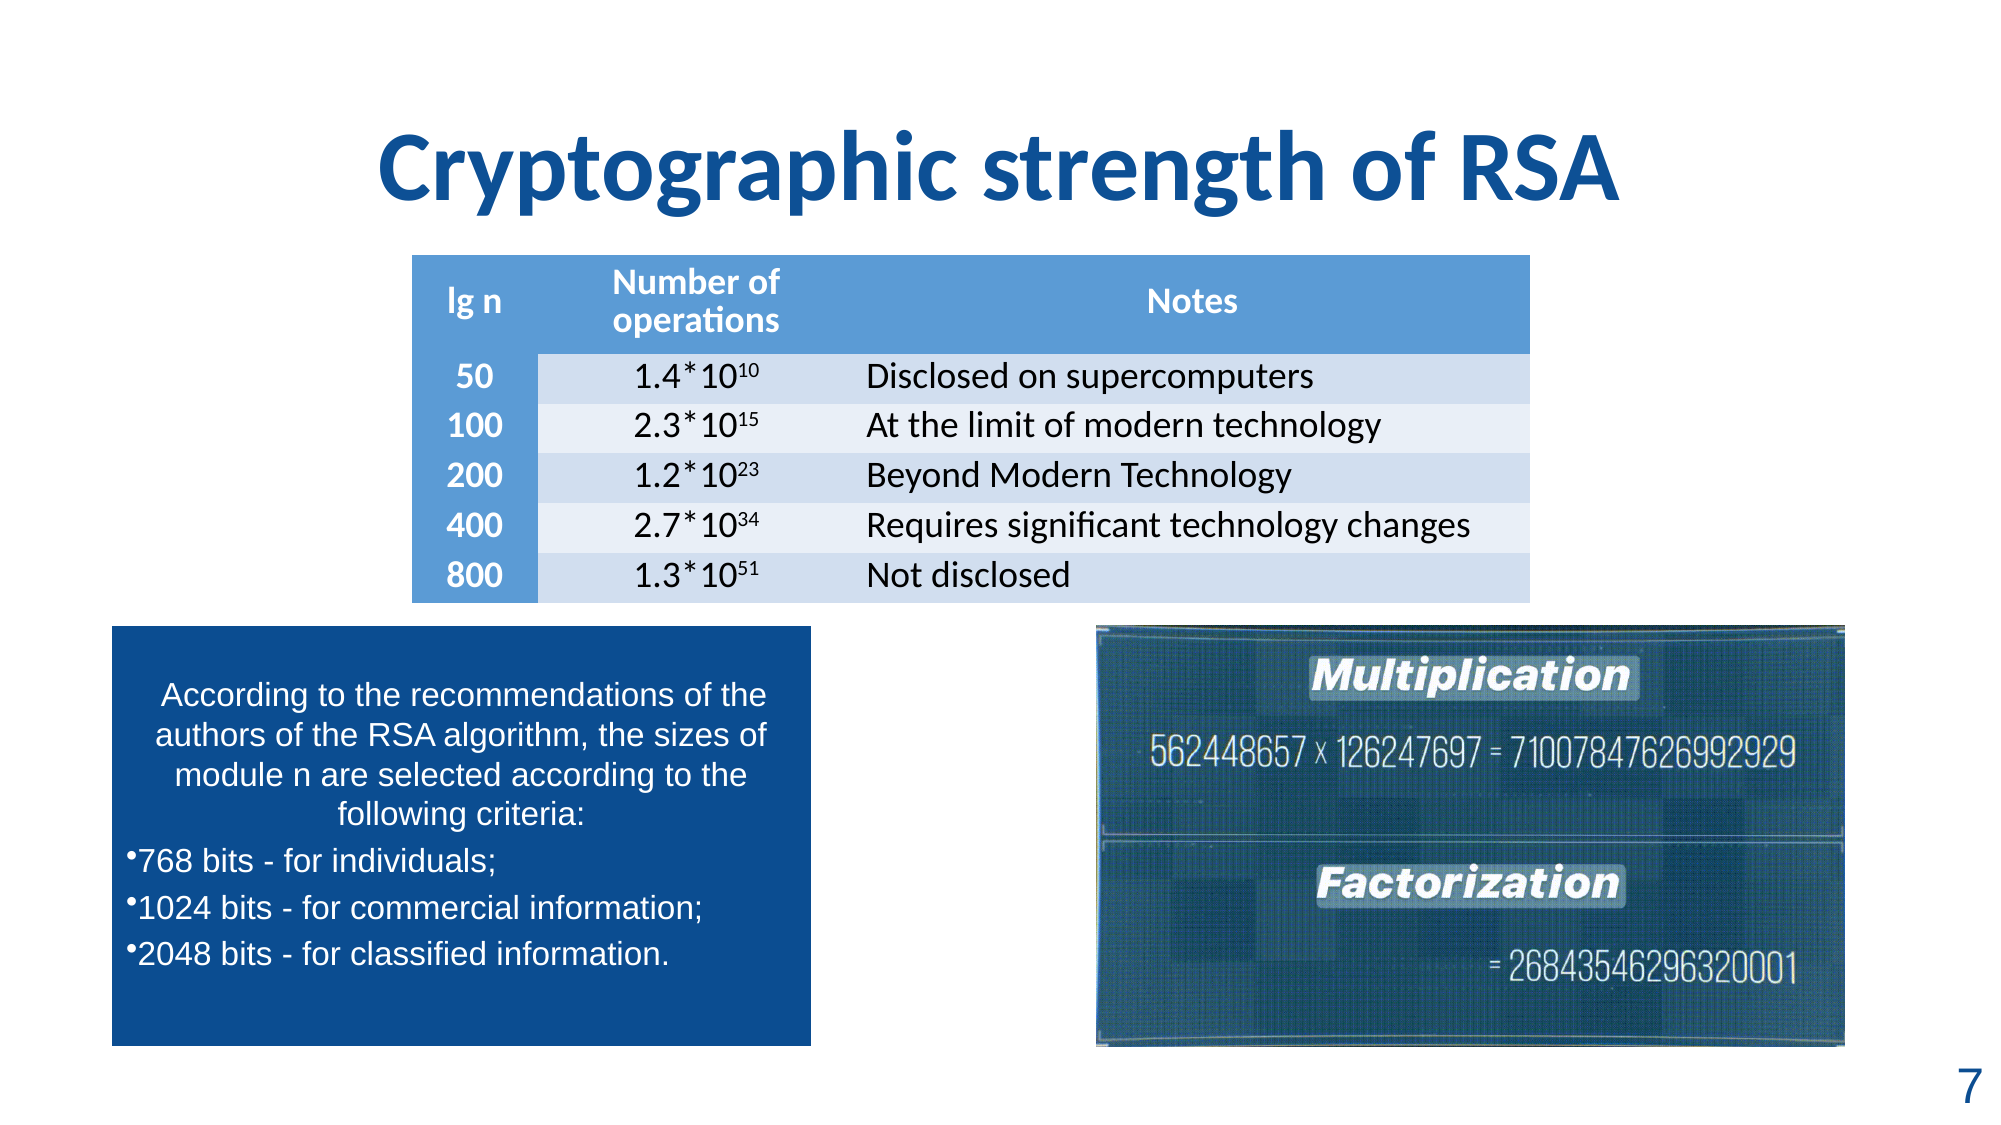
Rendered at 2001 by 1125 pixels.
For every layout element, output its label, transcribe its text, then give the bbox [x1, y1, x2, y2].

table_cell Disclosed on supercomputers [855, 354, 1530, 404]
picture [1096, 625, 1845, 1047]
table_cell 1.2*1023 [538, 453, 855, 503]
table_cell 1.4*1010 [538, 354, 855, 404]
table_cell 1.3*1051 [538, 553, 855, 603]
table_cell Beyond Modern Technology [855, 453, 1530, 503]
table_cell 100 [412, 404, 538, 453]
table_cell 400 [412, 503, 538, 553]
title Cryptographic strength of RSA [137, 59, 1863, 278]
table_cell Requires significant technology changes [855, 503, 1530, 553]
text_box According to the recommendations of the authors of the RSA algorithm, the sizes of module n are selected according to the following criteria: 768 bits - for individuals; 1024 bits - for commercial information; 2048 bits - for classified information. [111, 625, 812, 1047]
table_cell 800 [412, 553, 538, 603]
table_cell At the limit of modern technology [855, 404, 1530, 453]
table_cell 2.7*1034 [538, 503, 855, 553]
table_header lg n [412, 255, 538, 354]
table_header Number of operations [538, 255, 855, 354]
table_cell Not disclosed [855, 553, 1530, 603]
table_cell 200 [412, 453, 538, 503]
table_cell 50 [412, 354, 538, 404]
table_cell 2.3*1015 [538, 404, 855, 453]
table_header Notes [855, 255, 1530, 354]
text_box 7 [1941, 1046, 2000, 1122]
